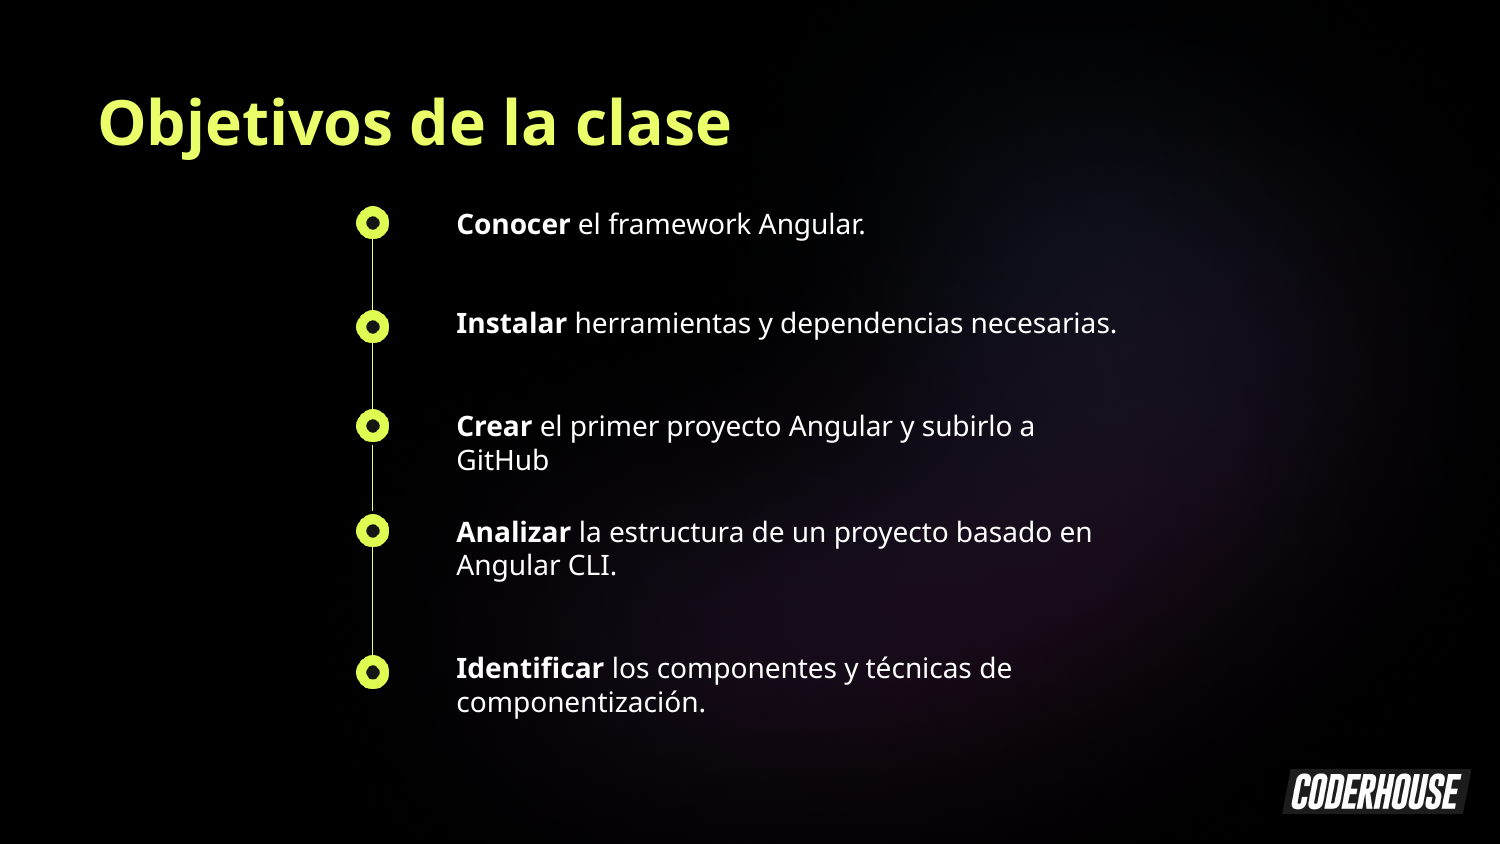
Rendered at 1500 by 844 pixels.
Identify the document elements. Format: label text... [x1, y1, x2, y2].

picture [0, 0, 1500, 844]
text_box Instalar herramientas y dependencias necesarias. [441, 290, 1144, 354]
text_box Objetivos de la clase [82, 76, 1418, 175]
text_box Conocer el framework Angular. [441, 191, 1144, 255]
text_box Analizar la estructura de un proyecto basado en Angular CLI. [441, 499, 1144, 597]
text_box Identificar los componentes y técnicas de componentización. [441, 635, 1144, 733]
text_box Crear el primer proyecto Angular y subirlo a GitHub [441, 393, 1144, 491]
